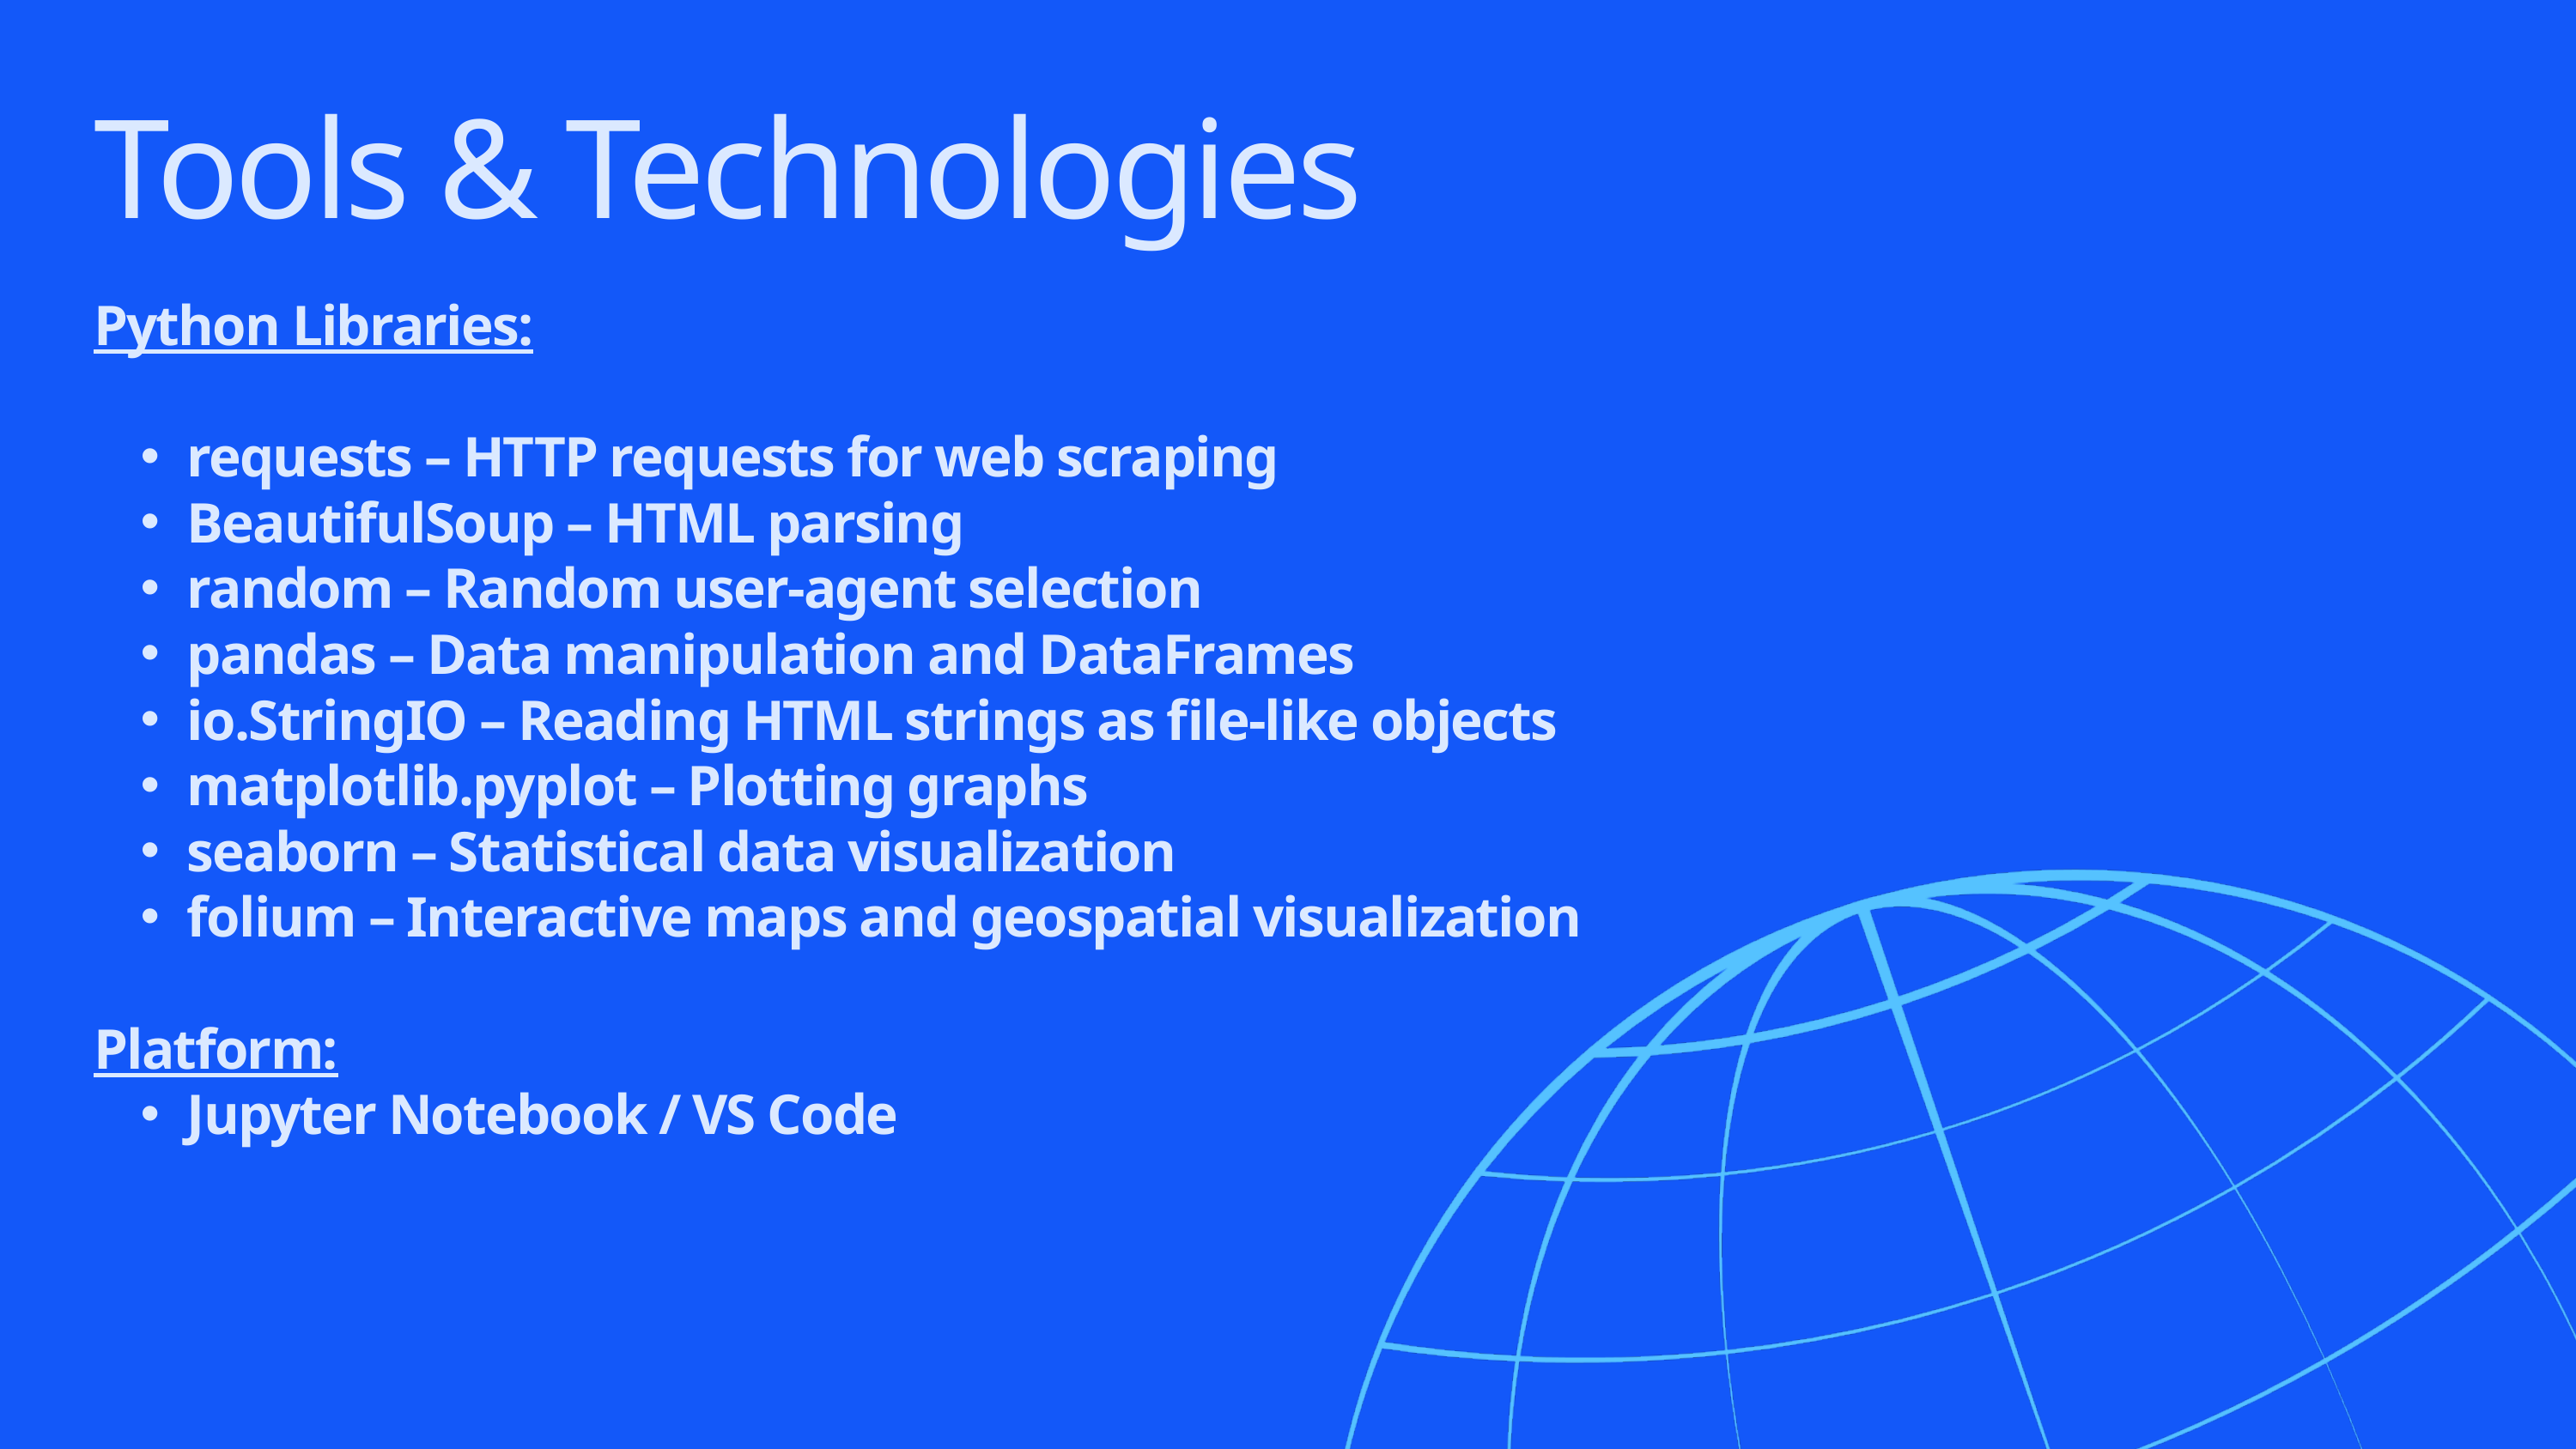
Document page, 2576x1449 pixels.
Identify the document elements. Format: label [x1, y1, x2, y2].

text_box [1322, 867, 2576, 1449]
text_box [94, 94, 2047, 1361]
